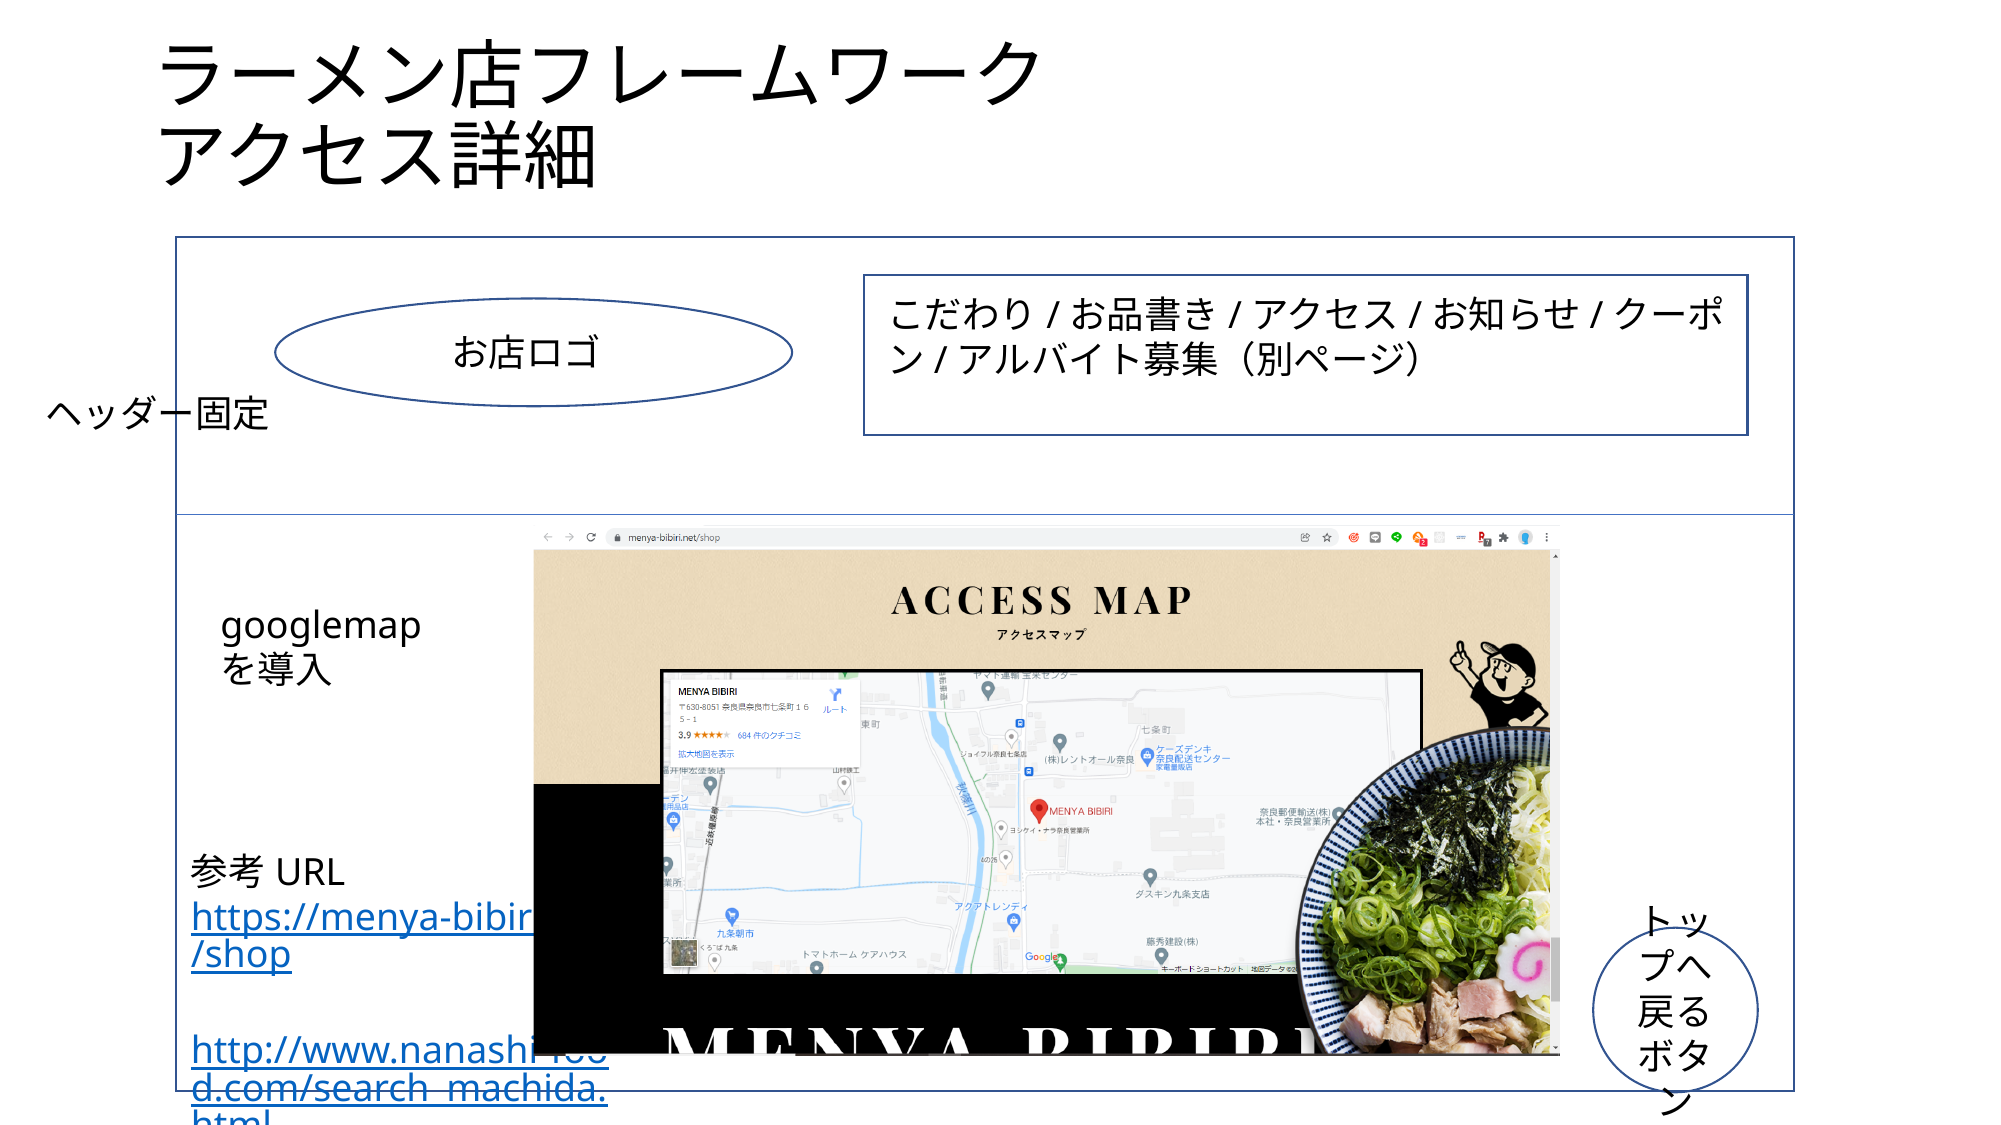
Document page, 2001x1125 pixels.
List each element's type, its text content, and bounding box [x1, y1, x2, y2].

text_box 参考URL https://menya-bibiri.net/shop http://www.nanashi-food.com/search_machida.html [176, 840, 533, 1048]
text_box googlemapを導入 [205, 594, 467, 699]
picture [533, 525, 1561, 1056]
text_box [863, 274, 1749, 436]
text_box こだわり/お品書き/アクセス/お知らせ/クーポン/アルバイト募集（別ページ） [872, 283, 1745, 389]
text_box [274, 297, 794, 408]
text_box [175, 236, 1795, 1092]
text_box トップへ戻るボタン [1592, 926, 1759, 1094]
text_box お店ロゴ [436, 322, 627, 382]
text_box ヘッダー固定 [30, 382, 292, 443]
title ラーメン店フレームワーク アクセス詳細 [137, 20, 1863, 218]
